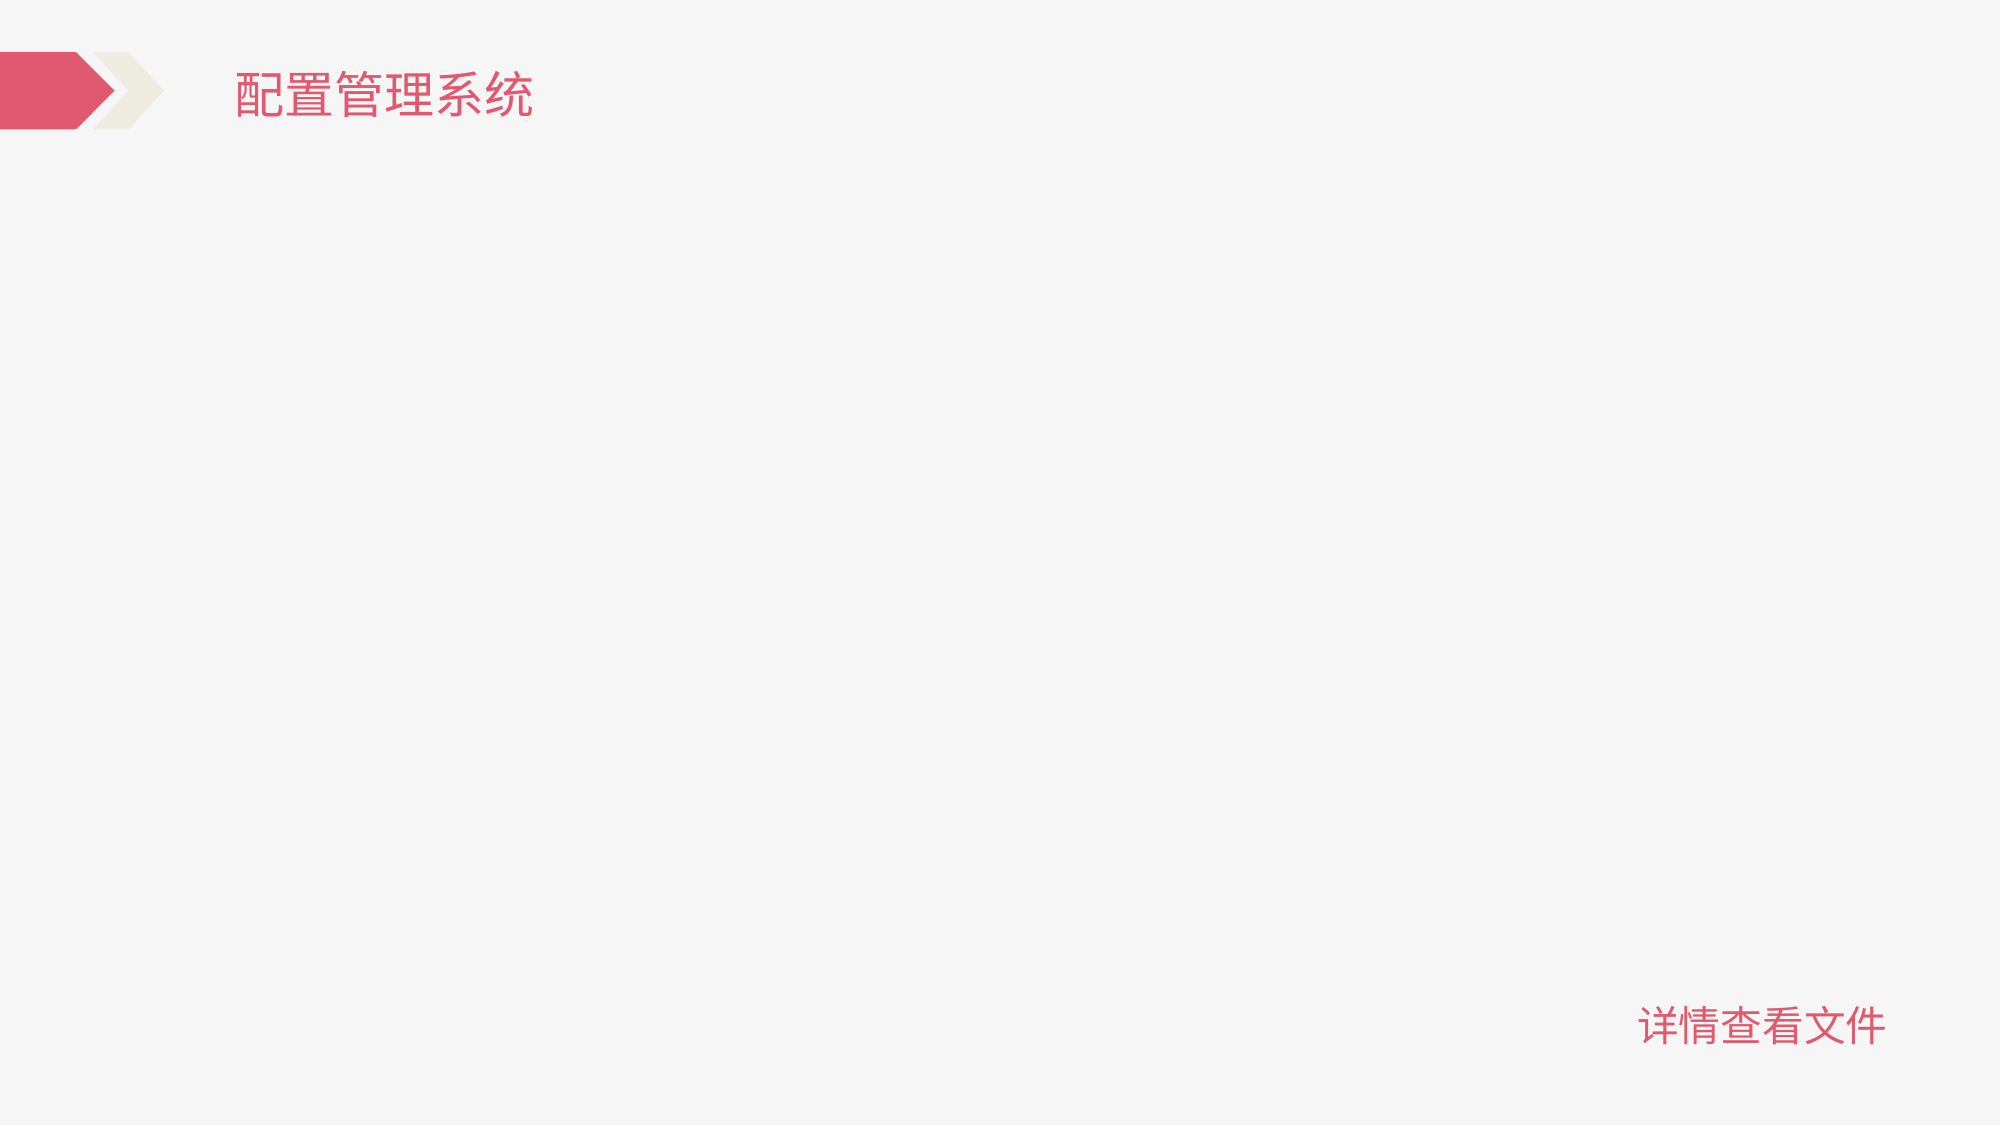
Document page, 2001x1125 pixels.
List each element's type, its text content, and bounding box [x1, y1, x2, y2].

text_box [195, 44, 770, 132]
text_box 详情查看文件 [1622, 992, 1935, 1058]
